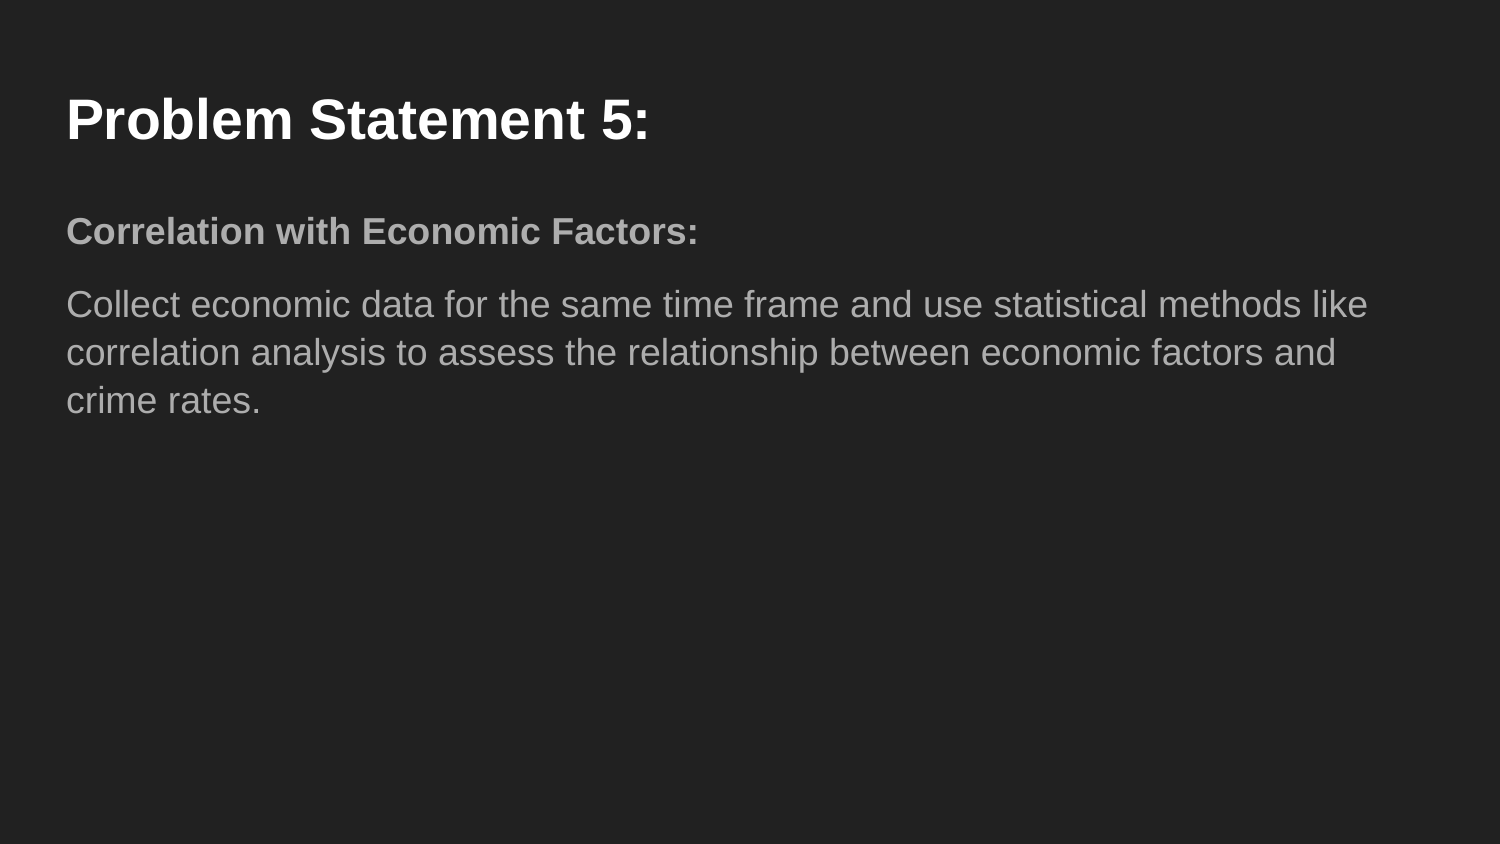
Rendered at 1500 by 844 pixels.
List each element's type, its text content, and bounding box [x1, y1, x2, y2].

title Problem Statement 5: [51, 72, 1449, 167]
list Correlation with Economic Factors: Collect economic data for the same time frame and use statistical methods like correlation analysis to assess the relationship between economic factors and crime rates. [51, 189, 1449, 750]
